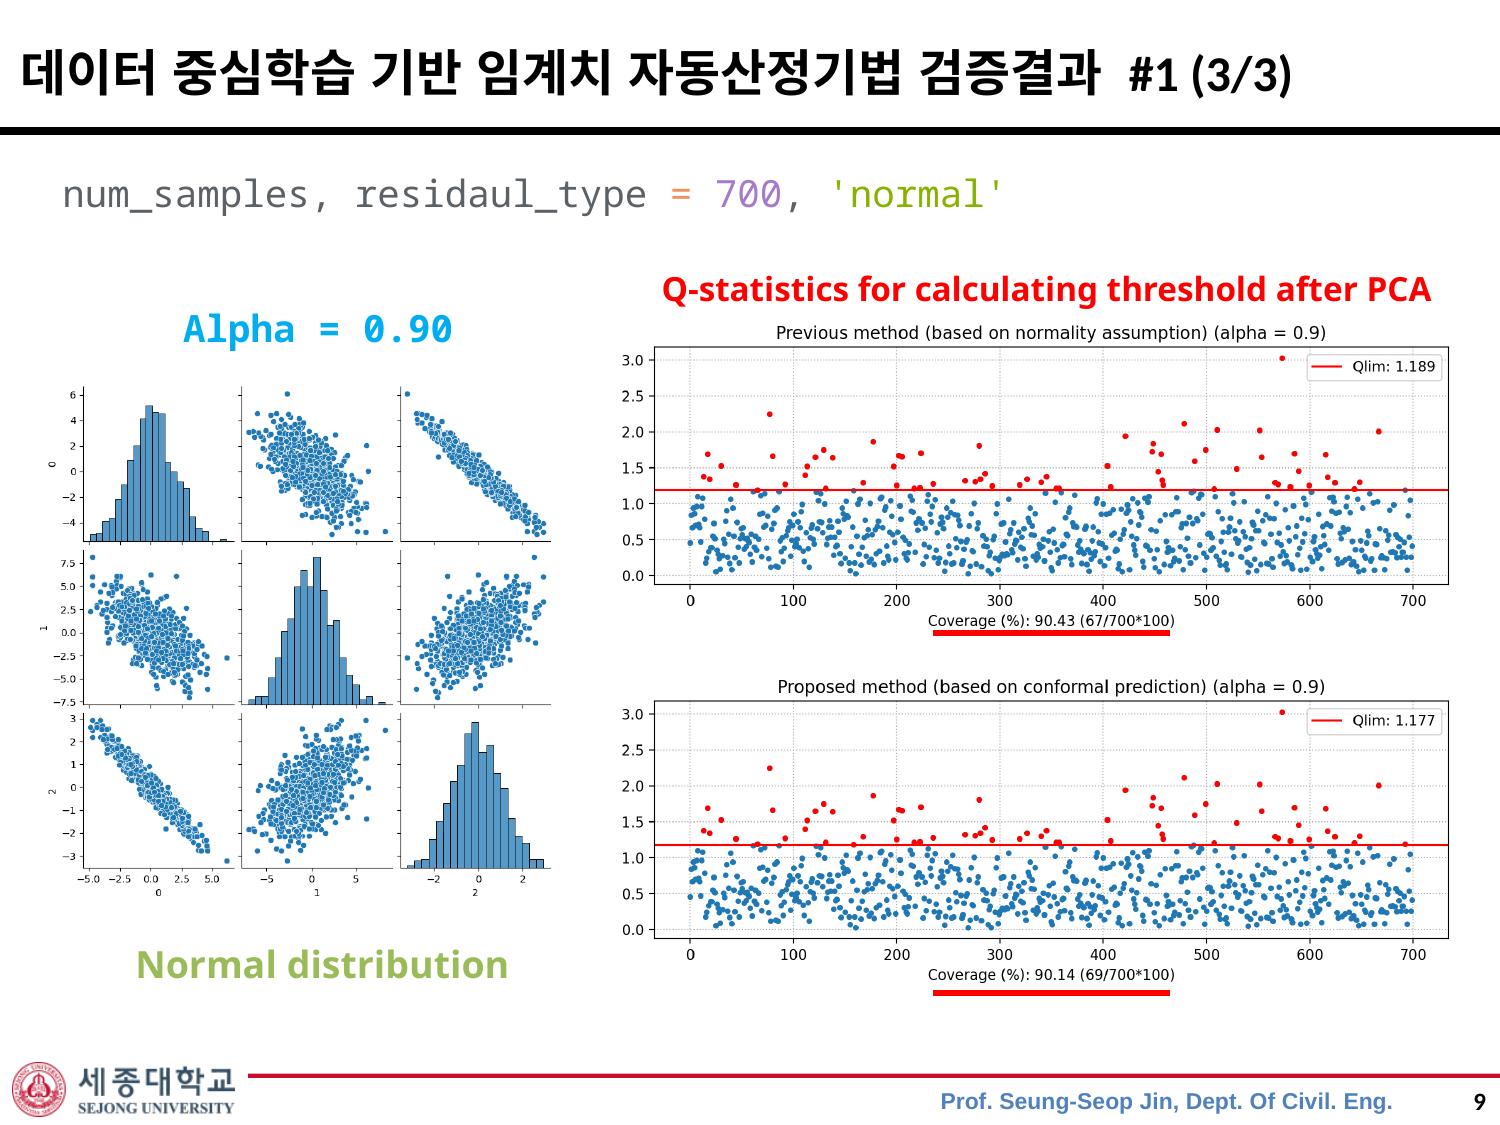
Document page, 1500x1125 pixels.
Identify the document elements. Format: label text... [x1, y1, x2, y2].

text_box 데이터 중심학습 기반 임계치 자동산정기법 검증결과 #1 (3/3) [5, 24, 1469, 119]
text_box Normal distribution [102, 933, 544, 994]
text_box Alpha = 0.90 [122, 297, 514, 357]
picture [610, 669, 1458, 994]
picture [610, 314, 1458, 639]
picture [12, 1062, 235, 1117]
picture [31, 379, 557, 905]
text_box num_samples, residaul_type = 700, 'normal' [47, 162, 1500, 223]
text_box Q-statistics for calculating threshold after PCA [646, 260, 1448, 313]
